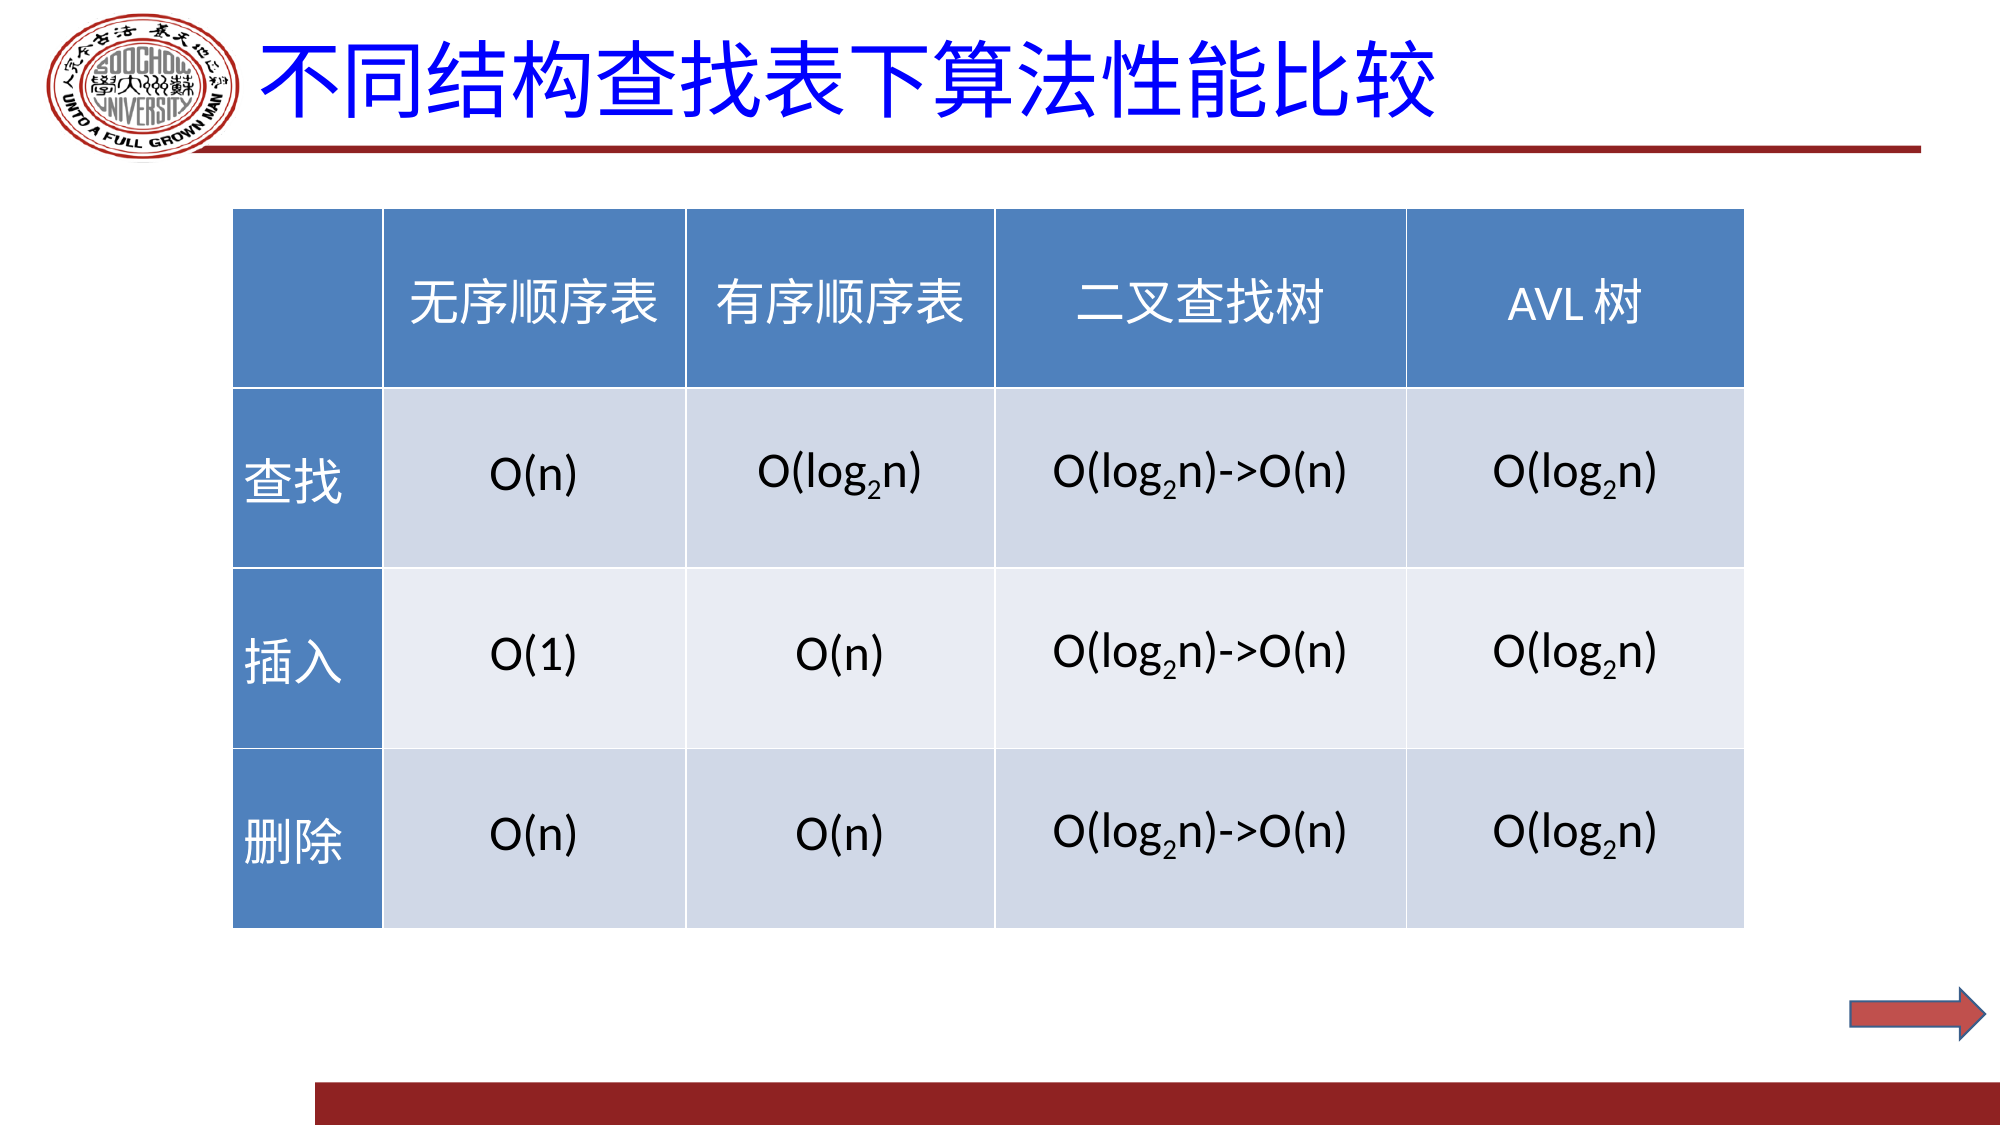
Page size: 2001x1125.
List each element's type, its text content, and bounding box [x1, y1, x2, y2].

table_cell 查找 [233, 389, 382, 567]
table_cell O(log2n) [1407, 389, 1744, 567]
text_box [1849, 986, 1987, 1042]
table_cell O(log2n)->O(n) [996, 569, 1406, 748]
picture [40, 9, 246, 163]
table_cell O(log2n)->O(n) [996, 749, 1406, 928]
table_cell O(log2n) [687, 389, 994, 567]
table_header [233, 209, 382, 387]
table_cell O(1) [384, 569, 685, 748]
title 不同结构查找表下算法性能比较 [242, 30, 1922, 138]
table_header 二叉查找树 [996, 209, 1406, 387]
table_cell O(n) [384, 389, 685, 567]
table_cell O(log2n) [1407, 569, 1744, 748]
table_cell 插入 [233, 569, 382, 748]
table_cell O(n) [384, 749, 685, 928]
table_header 有序顺序表 [687, 209, 994, 387]
table_cell O(log2n)->O(n) [996, 389, 1406, 567]
table_header 无序顺序表 [384, 209, 685, 387]
table_cell 删除 [233, 749, 382, 928]
table_cell O(log2n) [1407, 749, 1744, 928]
table_cell O(n) [687, 749, 994, 928]
table_cell O(n) [687, 569, 994, 748]
table_header AVL树 [1407, 209, 1744, 387]
